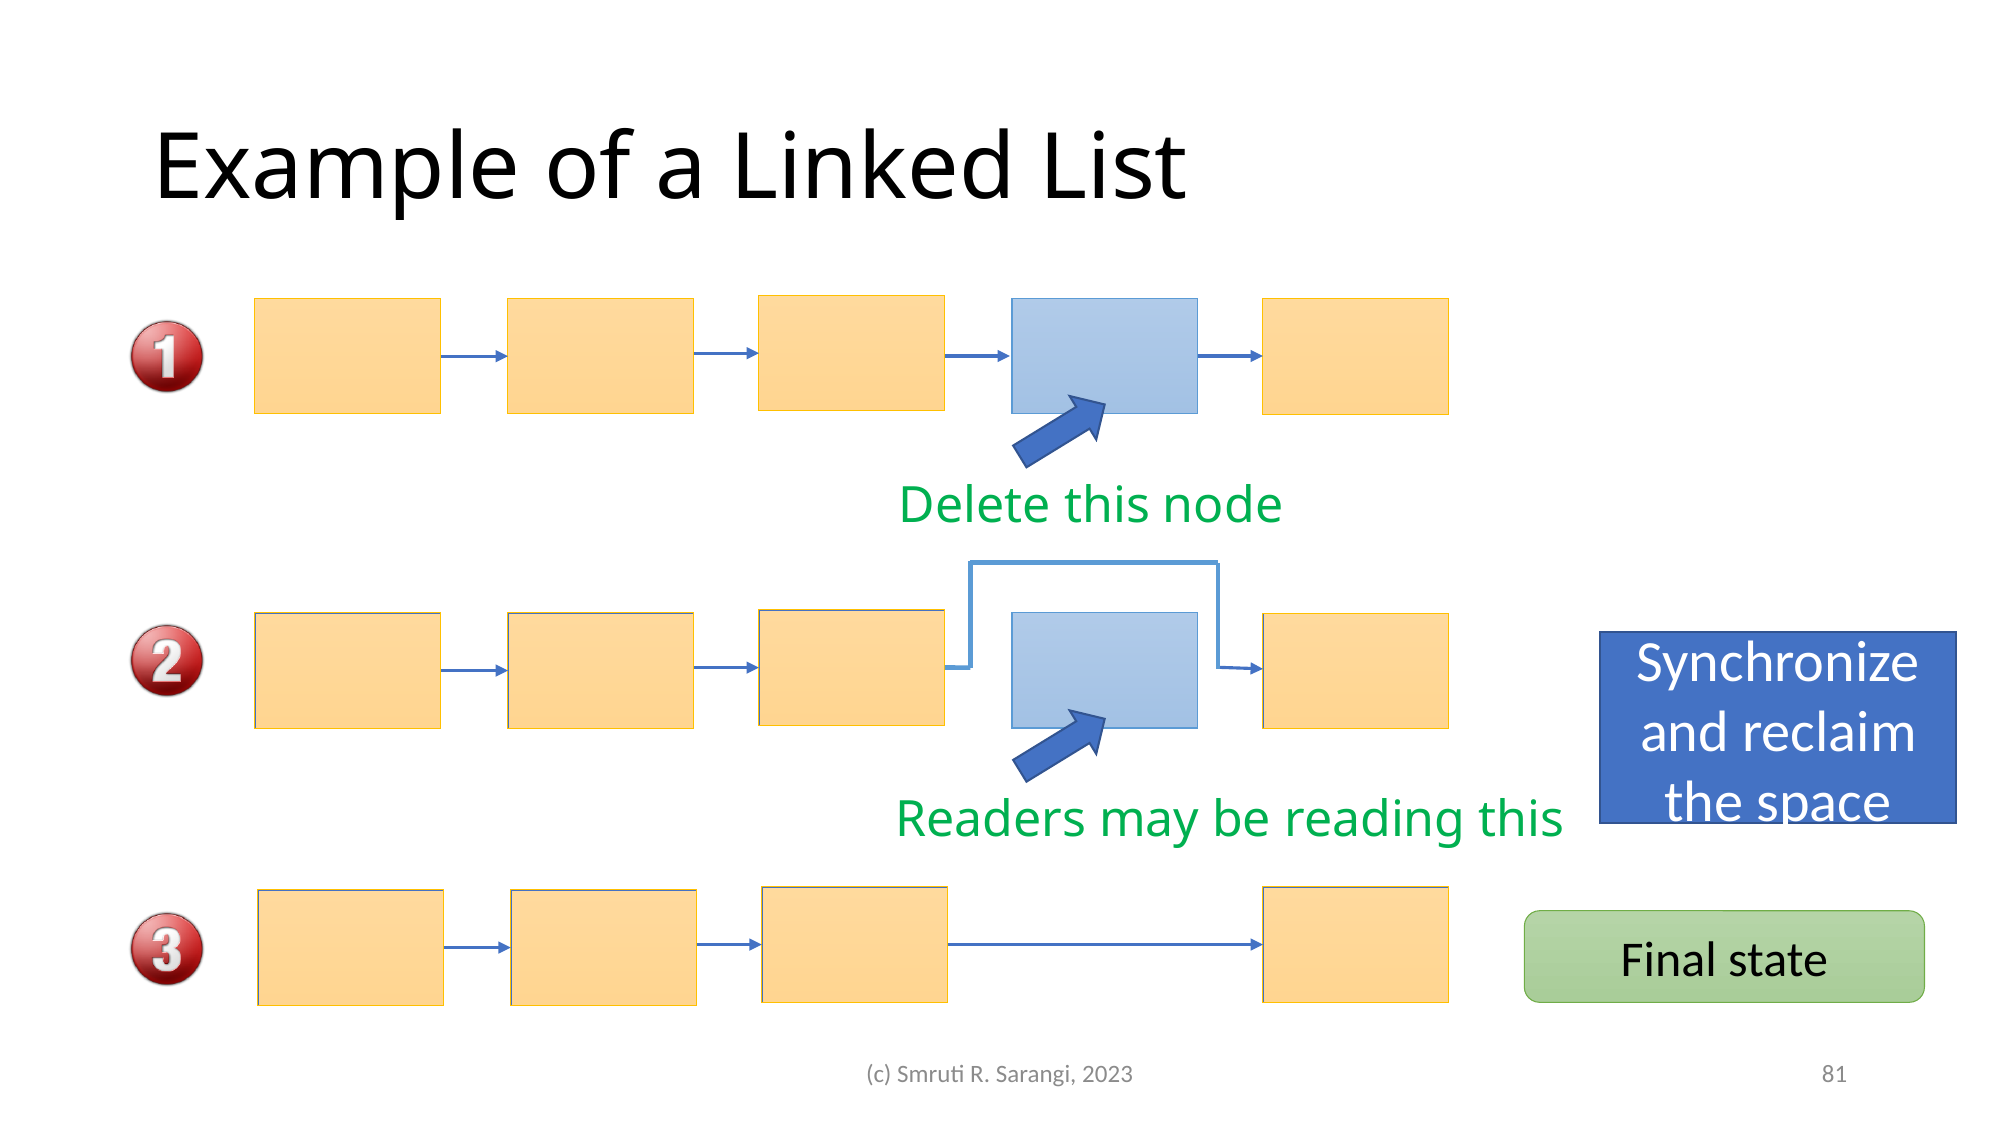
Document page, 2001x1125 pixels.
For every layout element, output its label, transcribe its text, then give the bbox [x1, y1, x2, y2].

text_box [761, 886, 948, 1003]
text_box [254, 298, 441, 414]
text_box Delete this node [884, 464, 1299, 540]
text_box [257, 889, 444, 1006]
text_box [1262, 613, 1449, 729]
text_box [510, 889, 697, 1006]
picture [128, 910, 205, 987]
title Example of a Linked List [137, 59, 1863, 278]
text_box [1011, 394, 1106, 464]
text_box [507, 298, 694, 414]
text_box [1262, 886, 1449, 1003]
text_box [1011, 612, 1198, 729]
footer (c) Smruti R. Sarangi, 2023 [662, 1042, 1338, 1103]
text_box [1011, 298, 1198, 414]
picture [128, 622, 205, 698]
text_box [758, 295, 945, 411]
text_box Final state [1523, 910, 1926, 1003]
slide_number 81 [1412, 1042, 1863, 1103]
text_box [254, 612, 441, 729]
text_box [1262, 298, 1449, 415]
text_box Synchronize and reclaim the space [1599, 631, 1957, 824]
text_box [758, 609, 945, 726]
text_box [507, 612, 694, 729]
text_box Readers may be reading this [880, 779, 1580, 854]
text_box [1011, 708, 1106, 779]
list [128, 318, 205, 394]
